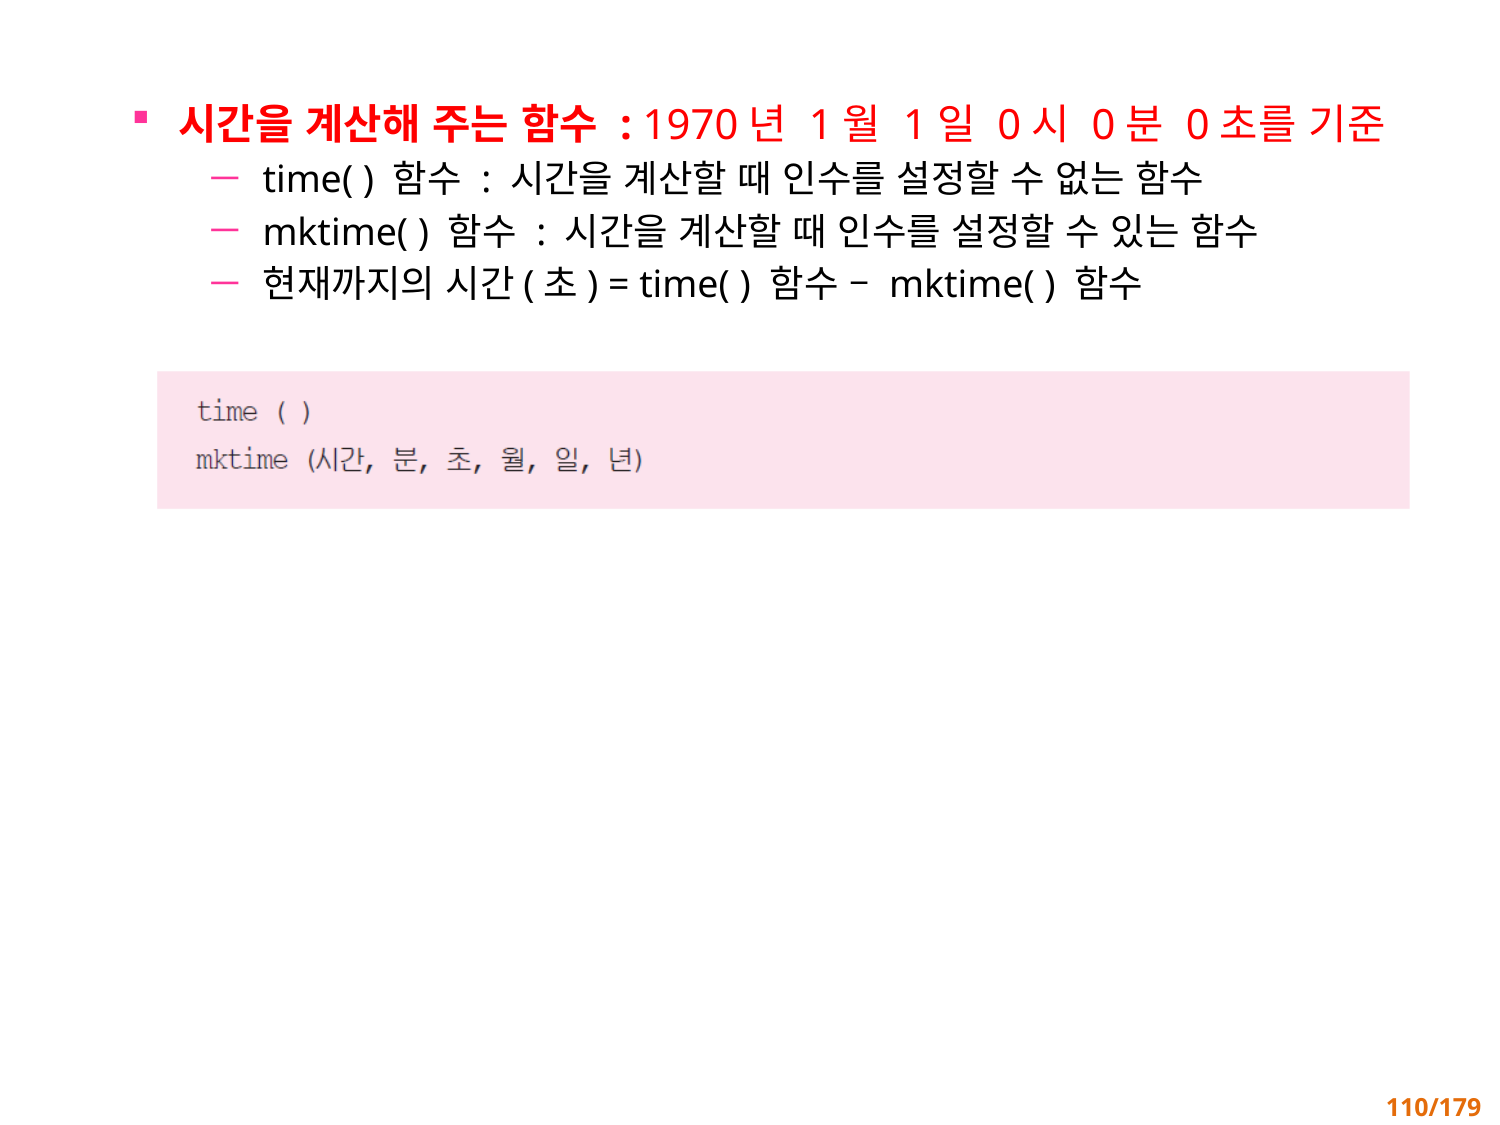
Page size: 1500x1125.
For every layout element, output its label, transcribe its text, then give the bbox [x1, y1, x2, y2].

picture [147, 361, 1424, 522]
list 시간을 계산해 주는 함수 : 1970년 1월 1일 0시 0분 0초를 기준 time( ) 함수 : 시간을 계산할 때 인수를 설정할 수 없는 함수 mktime( ) 함수 : 시간을 계산할 때 인수를 설정할 수 있는 함수 현재까지의 시간(초) = time( ) 함수 – mktime( ) 함수 [41, 90, 1459, 374]
